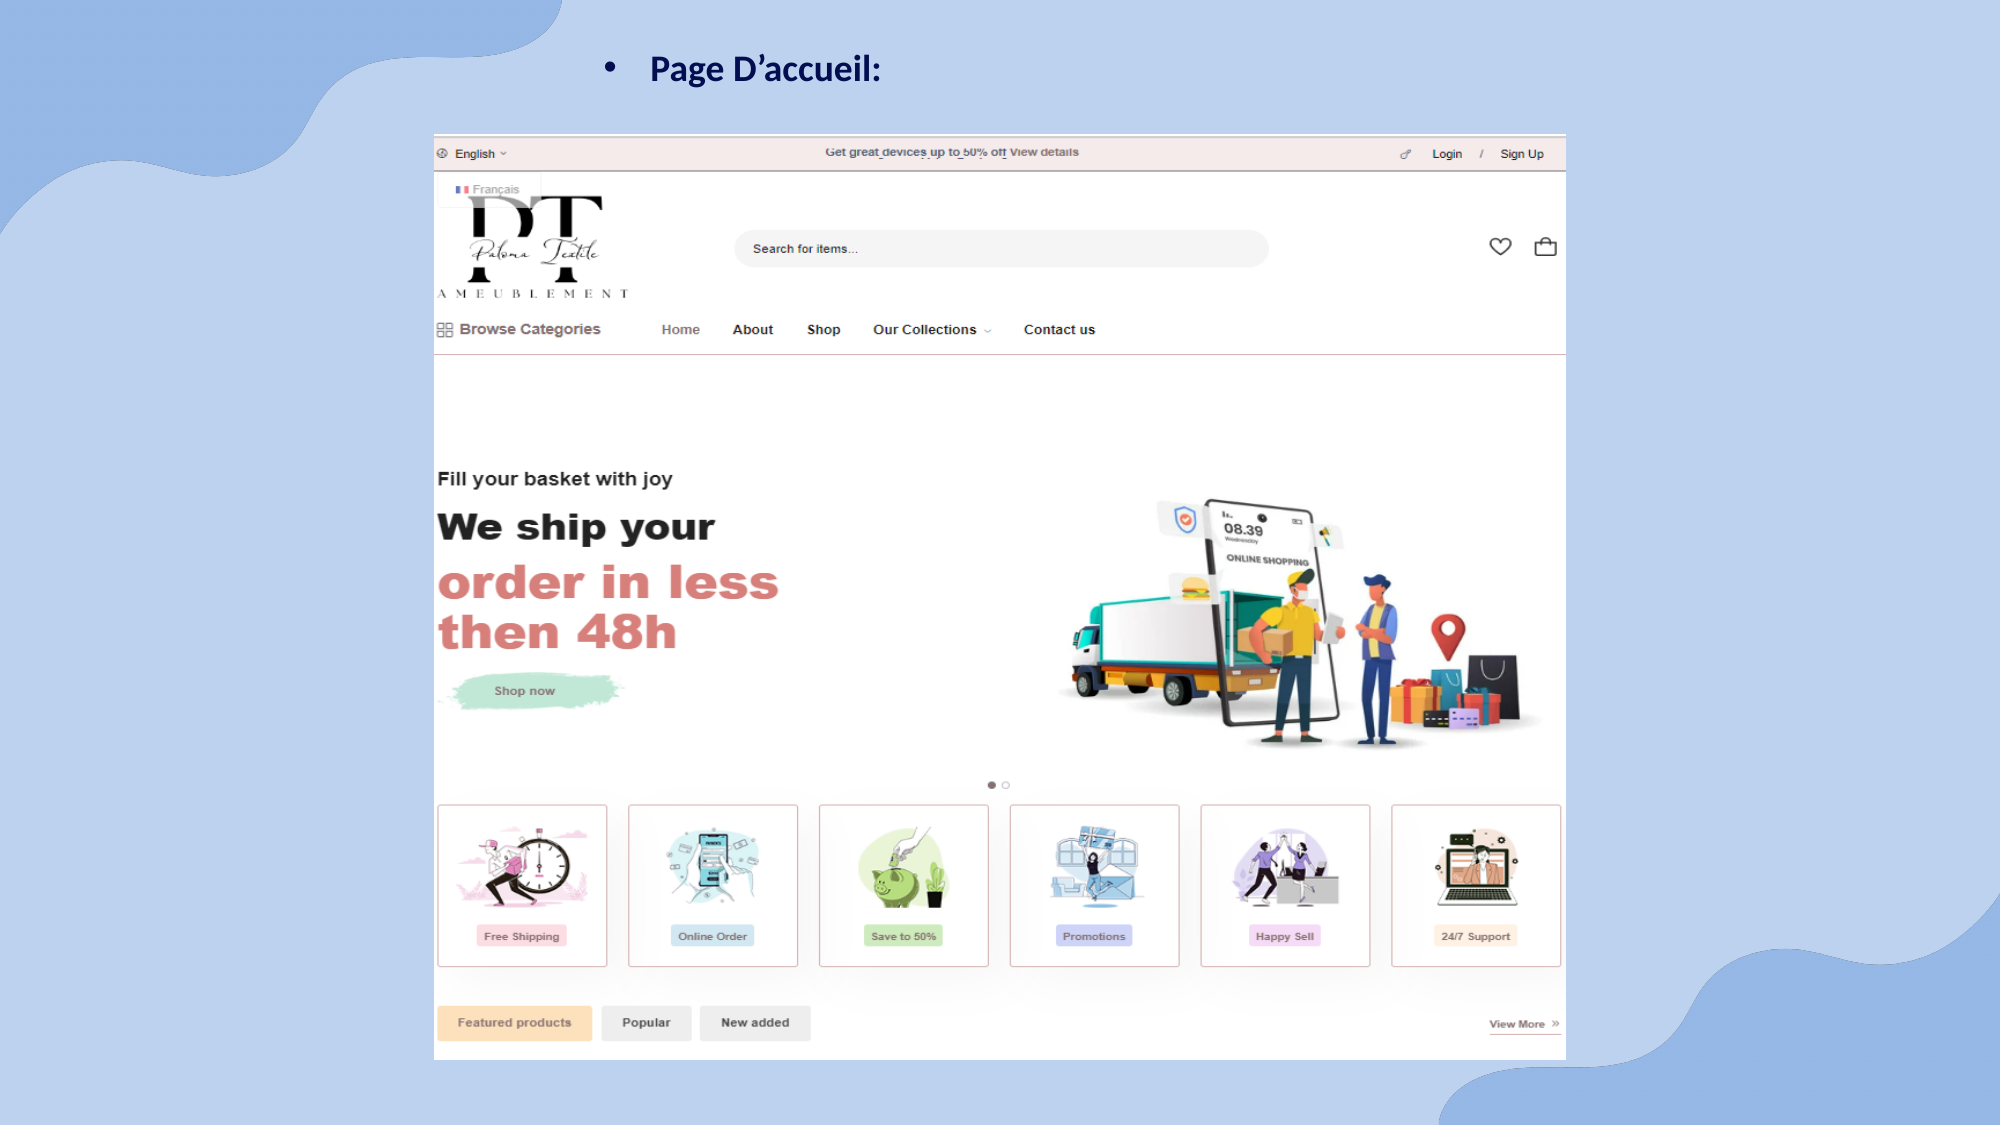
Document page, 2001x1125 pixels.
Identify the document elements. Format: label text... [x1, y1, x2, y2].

picture [0, 0, 2000, 1125]
text_box Page D’accueil: [588, 33, 897, 96]
